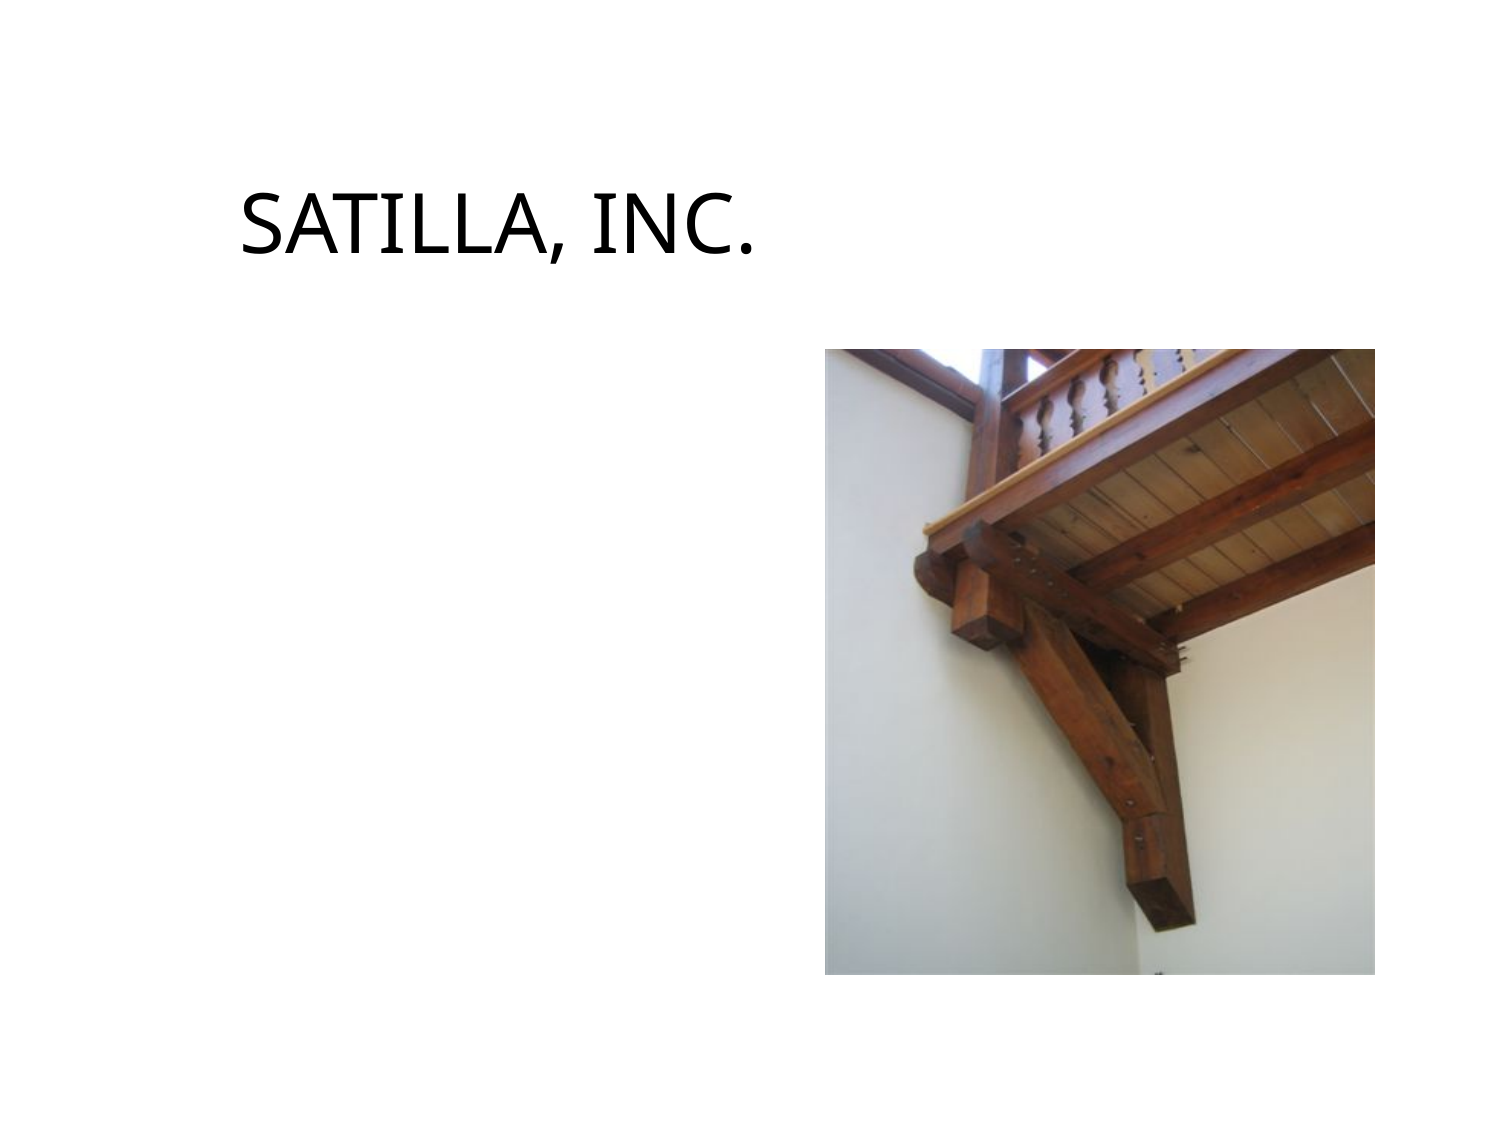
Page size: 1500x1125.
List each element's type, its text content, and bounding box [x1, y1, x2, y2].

picture [824, 349, 1376, 976]
text_box SATILLA, INC. [224, 162, 1275, 278]
